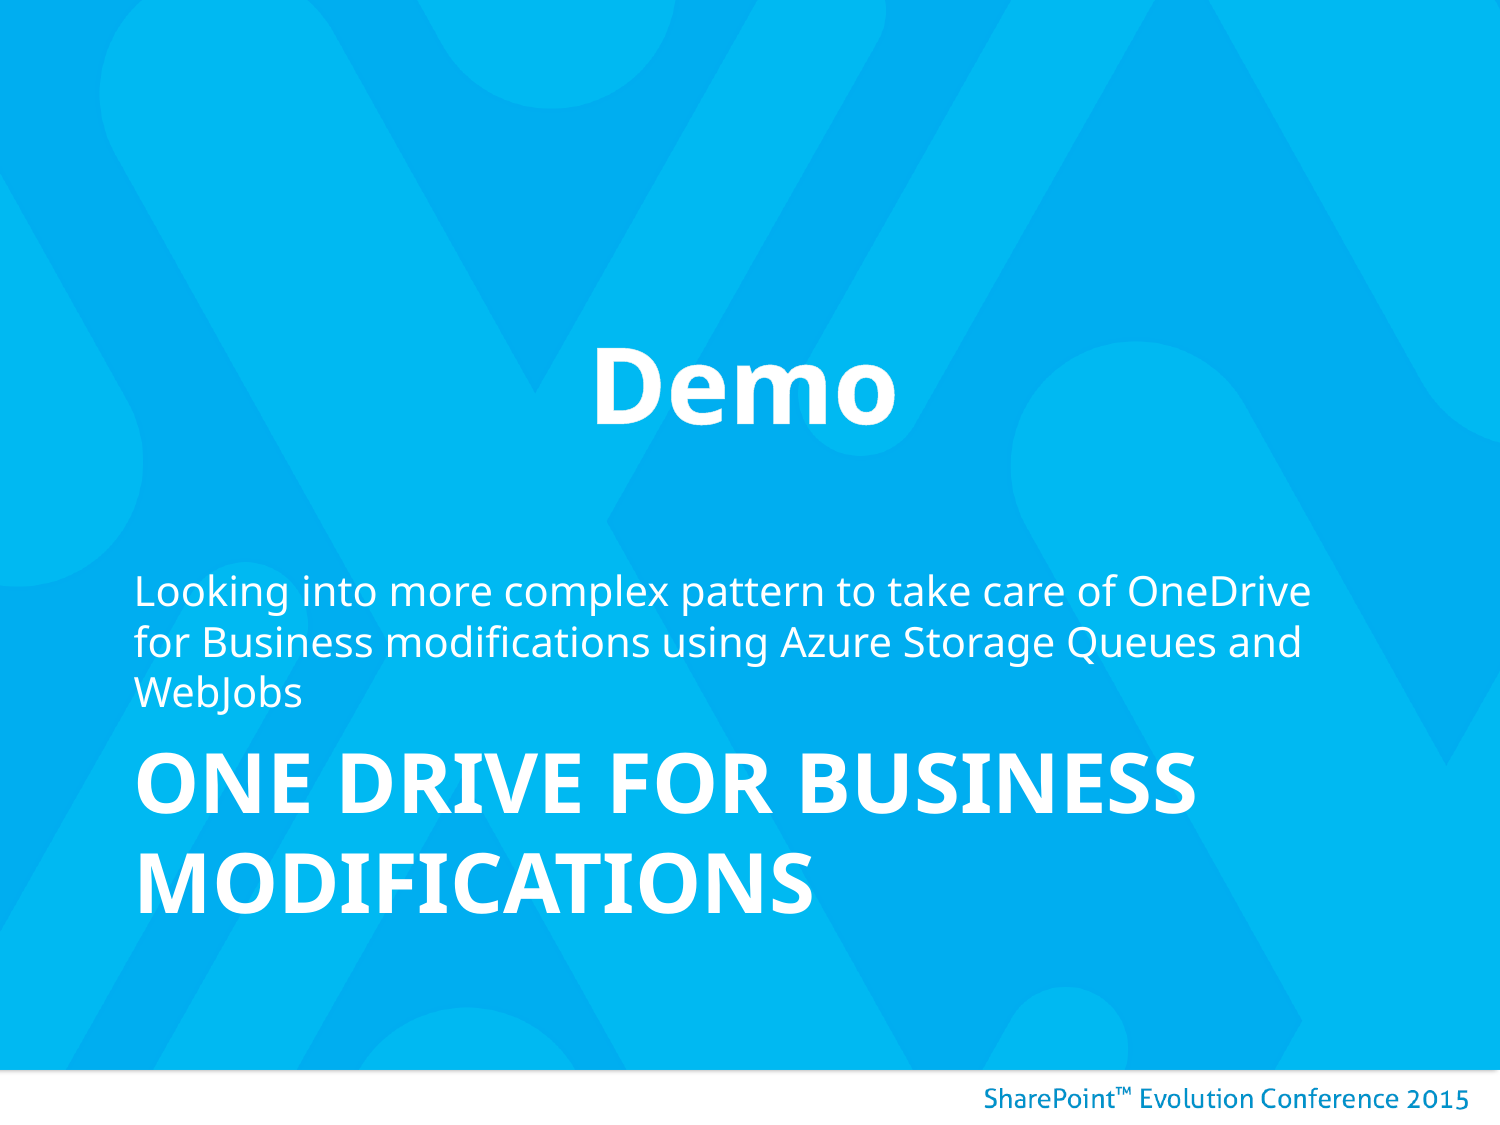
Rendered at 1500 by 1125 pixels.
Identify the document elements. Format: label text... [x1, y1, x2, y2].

picture [0, 1071, 1500, 1125]
list Looking into more complex pattern to take care of OneDrive for Business modifications using Azure Storage Queues and WebJobs [118, 476, 1394, 723]
title One Drive for business modifications [118, 723, 1394, 947]
